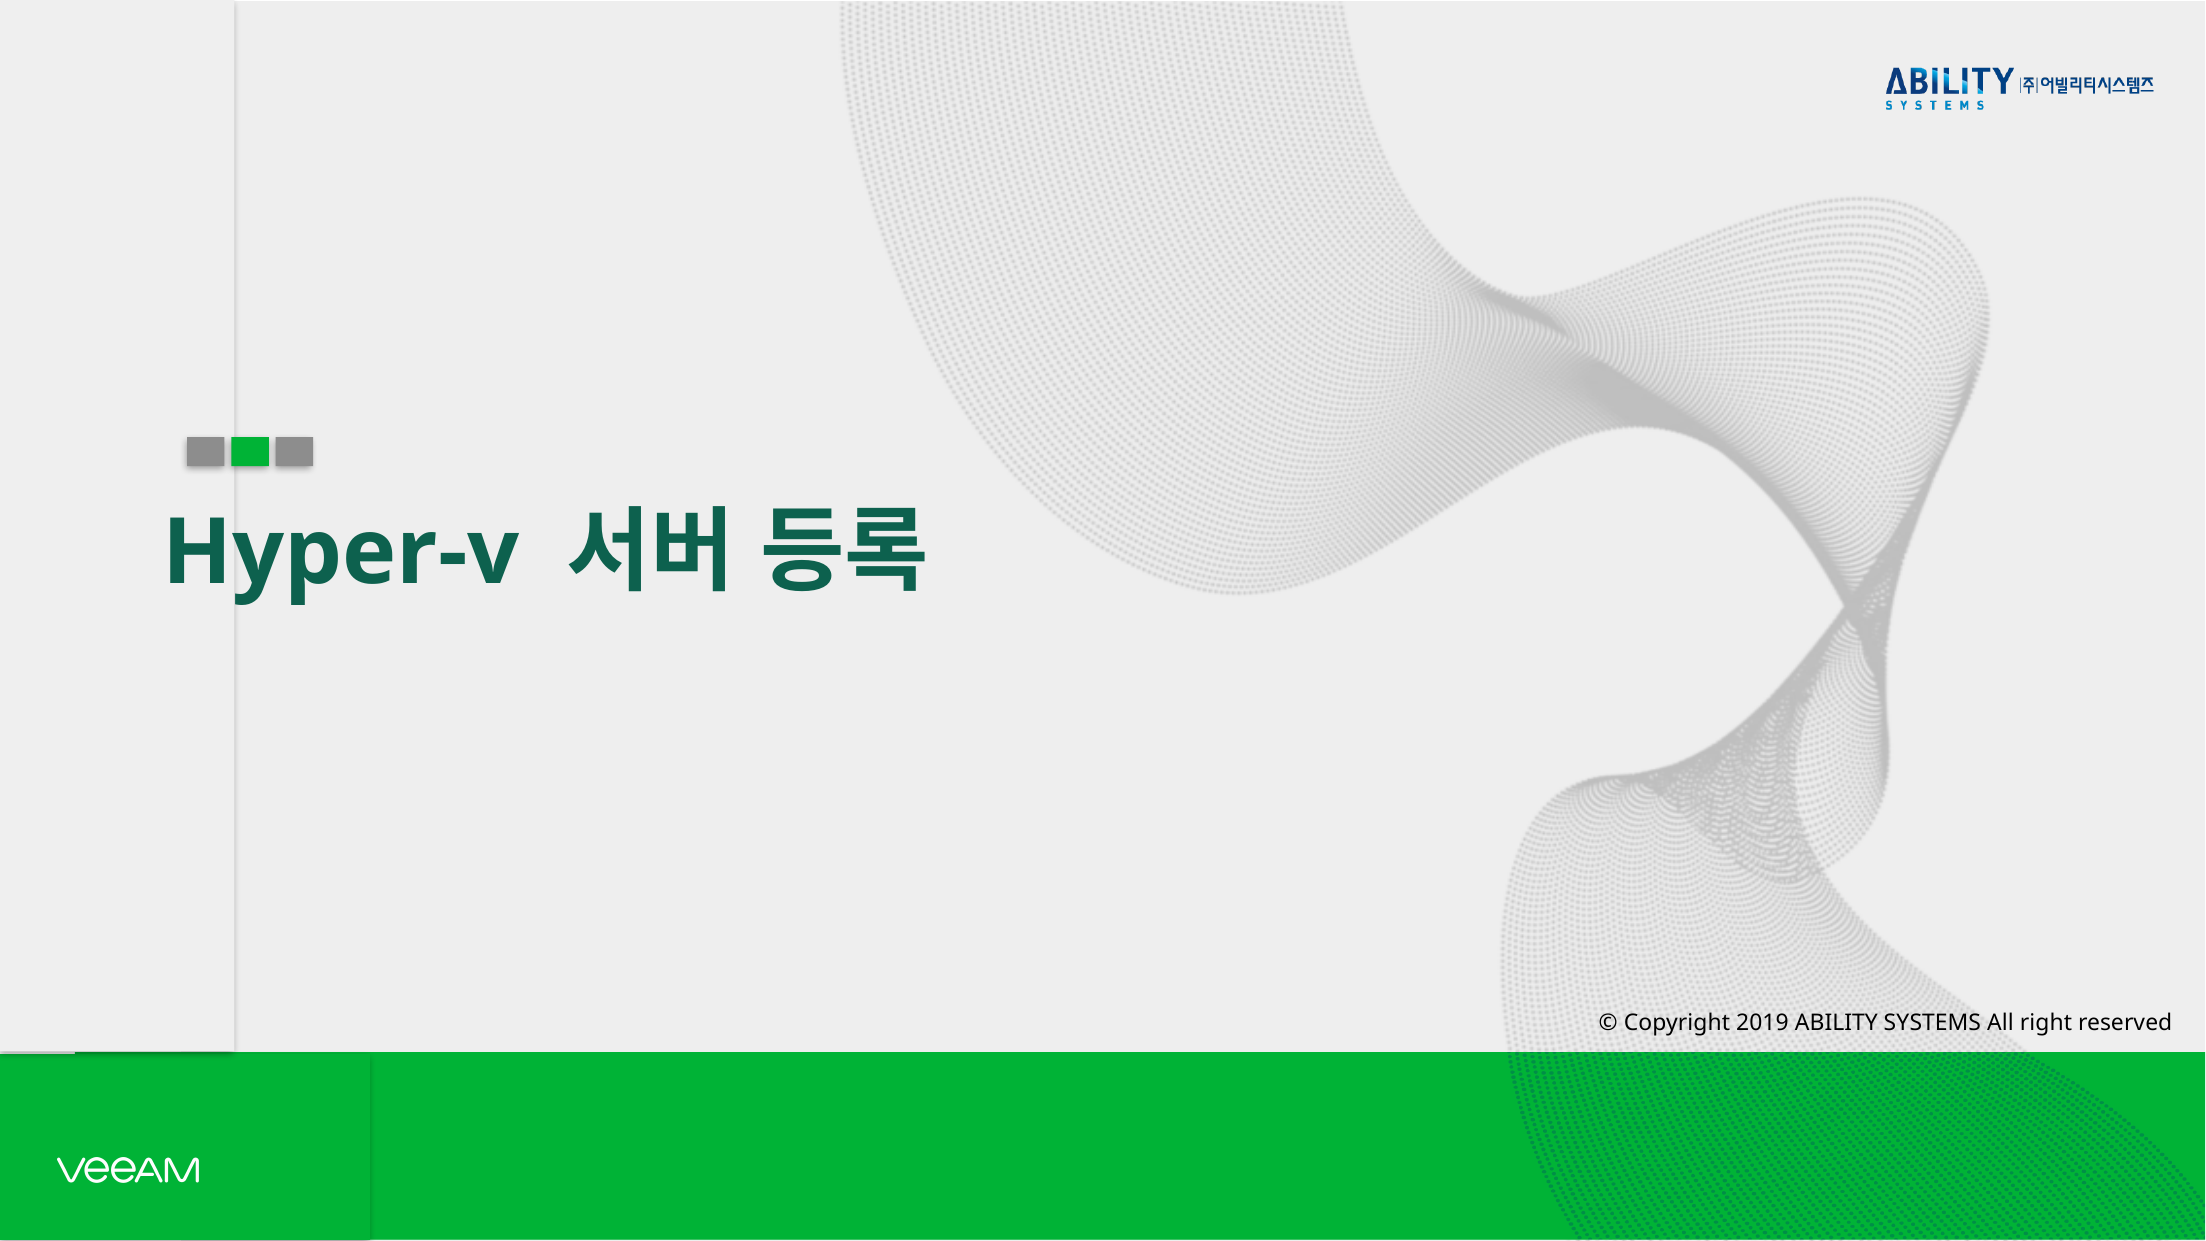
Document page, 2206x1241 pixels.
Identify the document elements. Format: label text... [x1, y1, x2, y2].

picture [1876, 59, 2163, 117]
picture [57, 1157, 199, 1183]
text_box Hyper-v 서버 등록 [147, 484, 945, 609]
picture [74, 1052, 2206, 1240]
